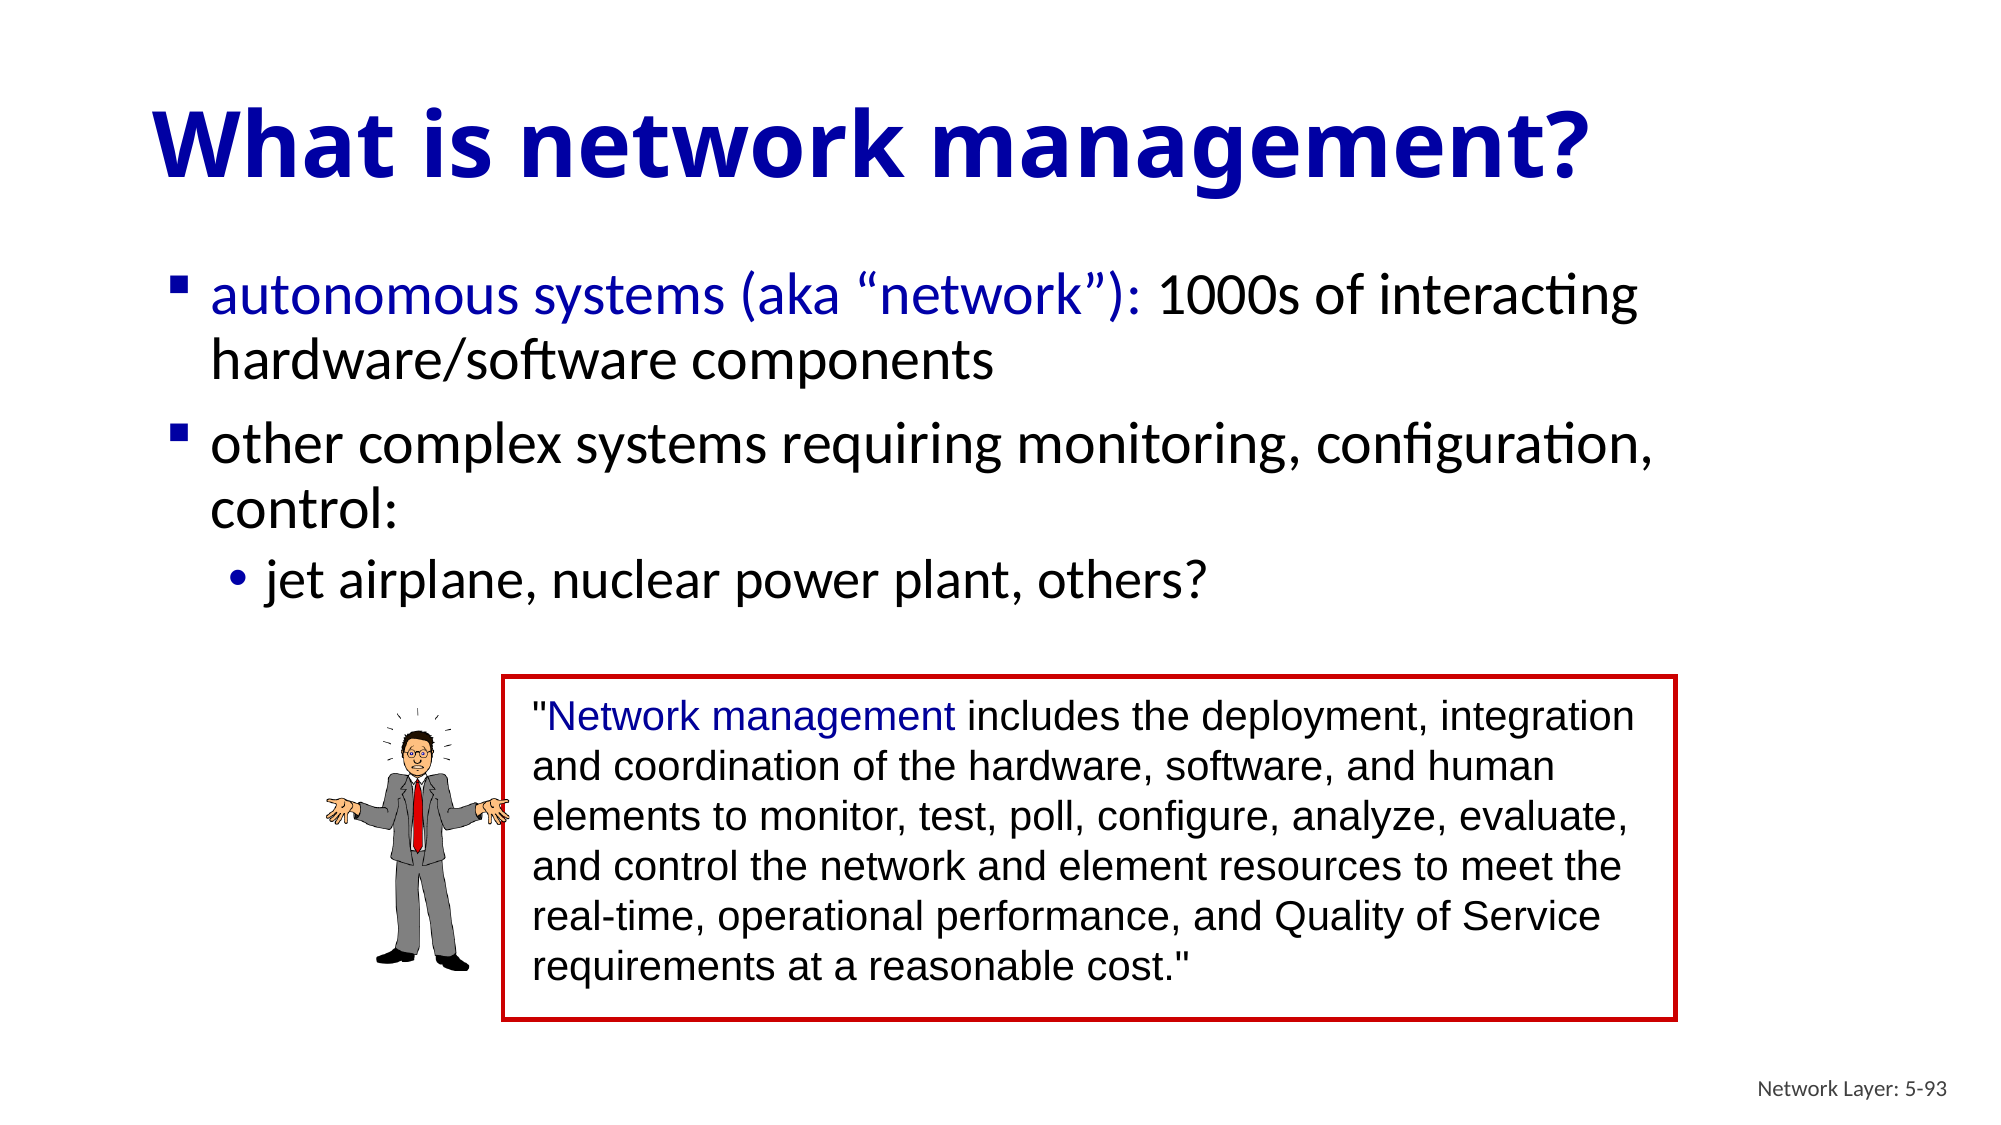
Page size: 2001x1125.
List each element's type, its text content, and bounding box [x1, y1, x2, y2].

list autonomous systems (aka “network”): 1000s of interacting hardware/software components other complex systems requiring monitoring, configuration, control: jet airplane, nuclear power plant, others? [139, 255, 1865, 622]
title What is network management? [137, 74, 1863, 221]
slide_number Network Layer: 5-93 [1512, 1056, 1963, 1117]
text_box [325, 676, 1676, 1020]
